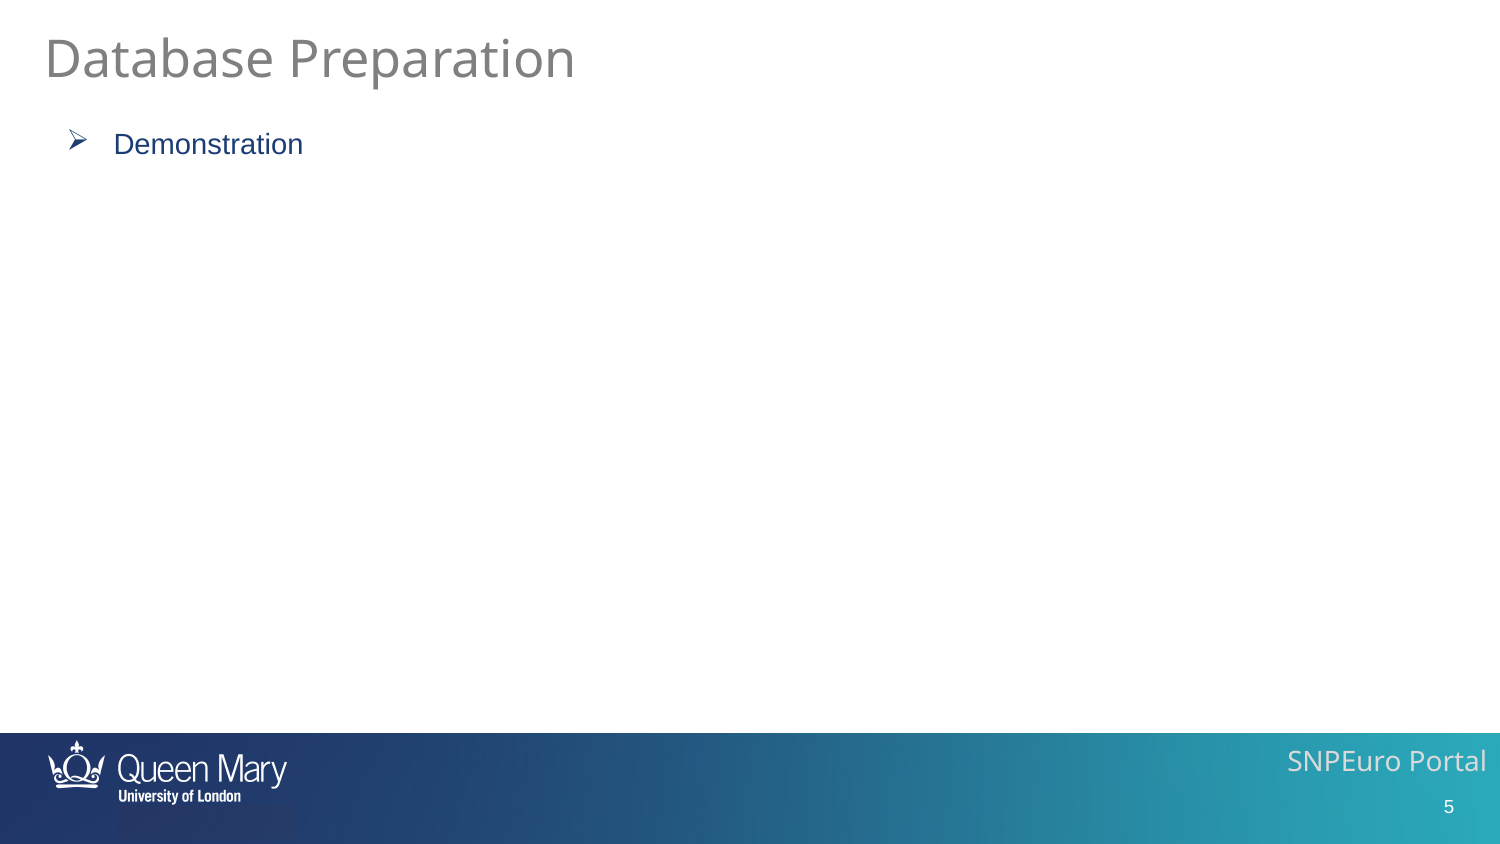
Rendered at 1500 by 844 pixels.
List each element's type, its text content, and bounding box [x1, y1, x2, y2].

text_box SNPEuro Portal [1272, 735, 1500, 785]
list Database Preparation [29, 24, 1453, 93]
picture [0, 733, 1500, 844]
title Demonstration [66, 129, 750, 613]
